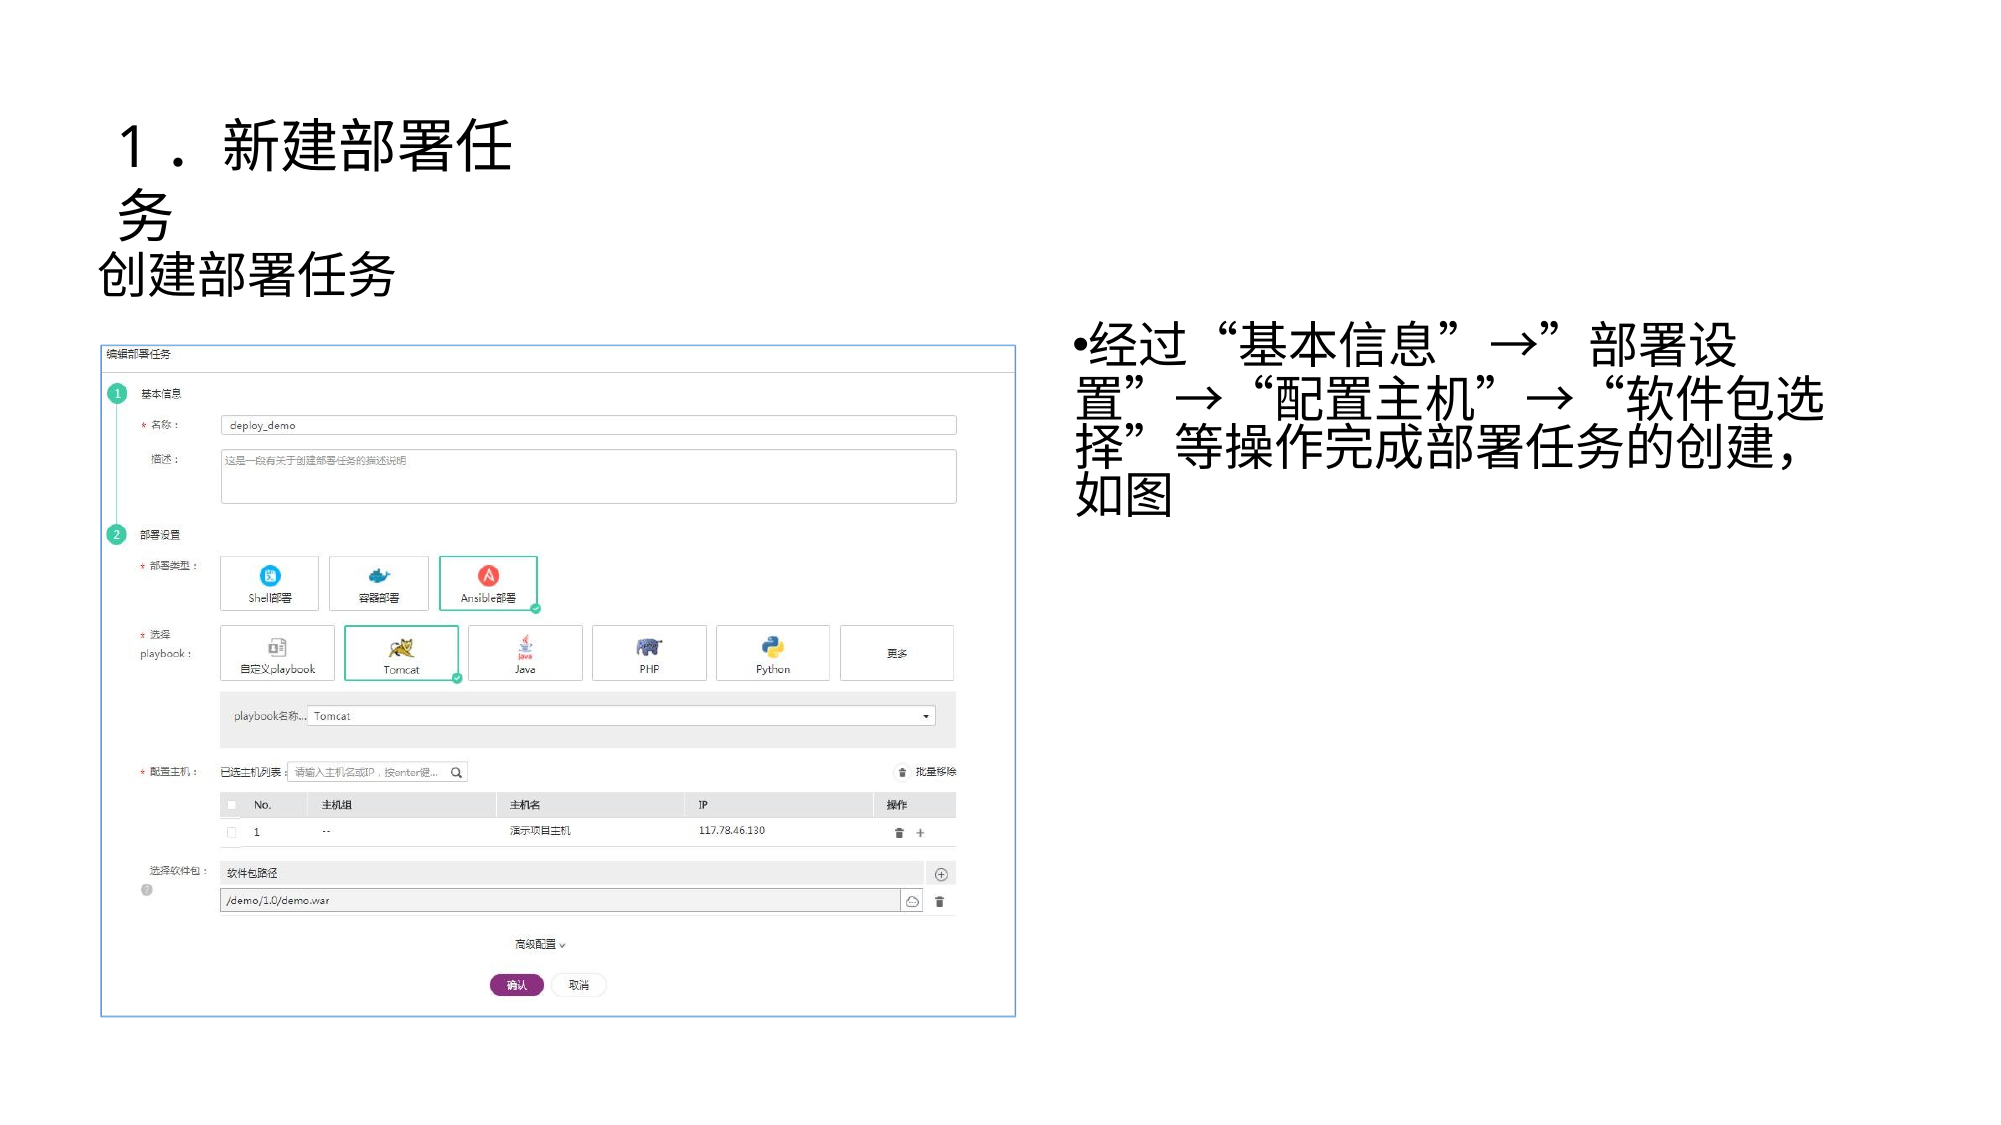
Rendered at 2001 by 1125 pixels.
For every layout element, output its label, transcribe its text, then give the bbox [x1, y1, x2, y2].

text_box 经过“基本信息”→”部署设 置”→“配置主机”→“软件包选 择”等操作完成部署任务的创建， 如图 [1072, 317, 1827, 524]
text_box [102, 347, 1014, 1002]
title 1．新建部署任务 [114, 106, 557, 297]
text_box [100, 344, 1017, 1018]
text_box 创建部署任务 [95, 241, 400, 304]
